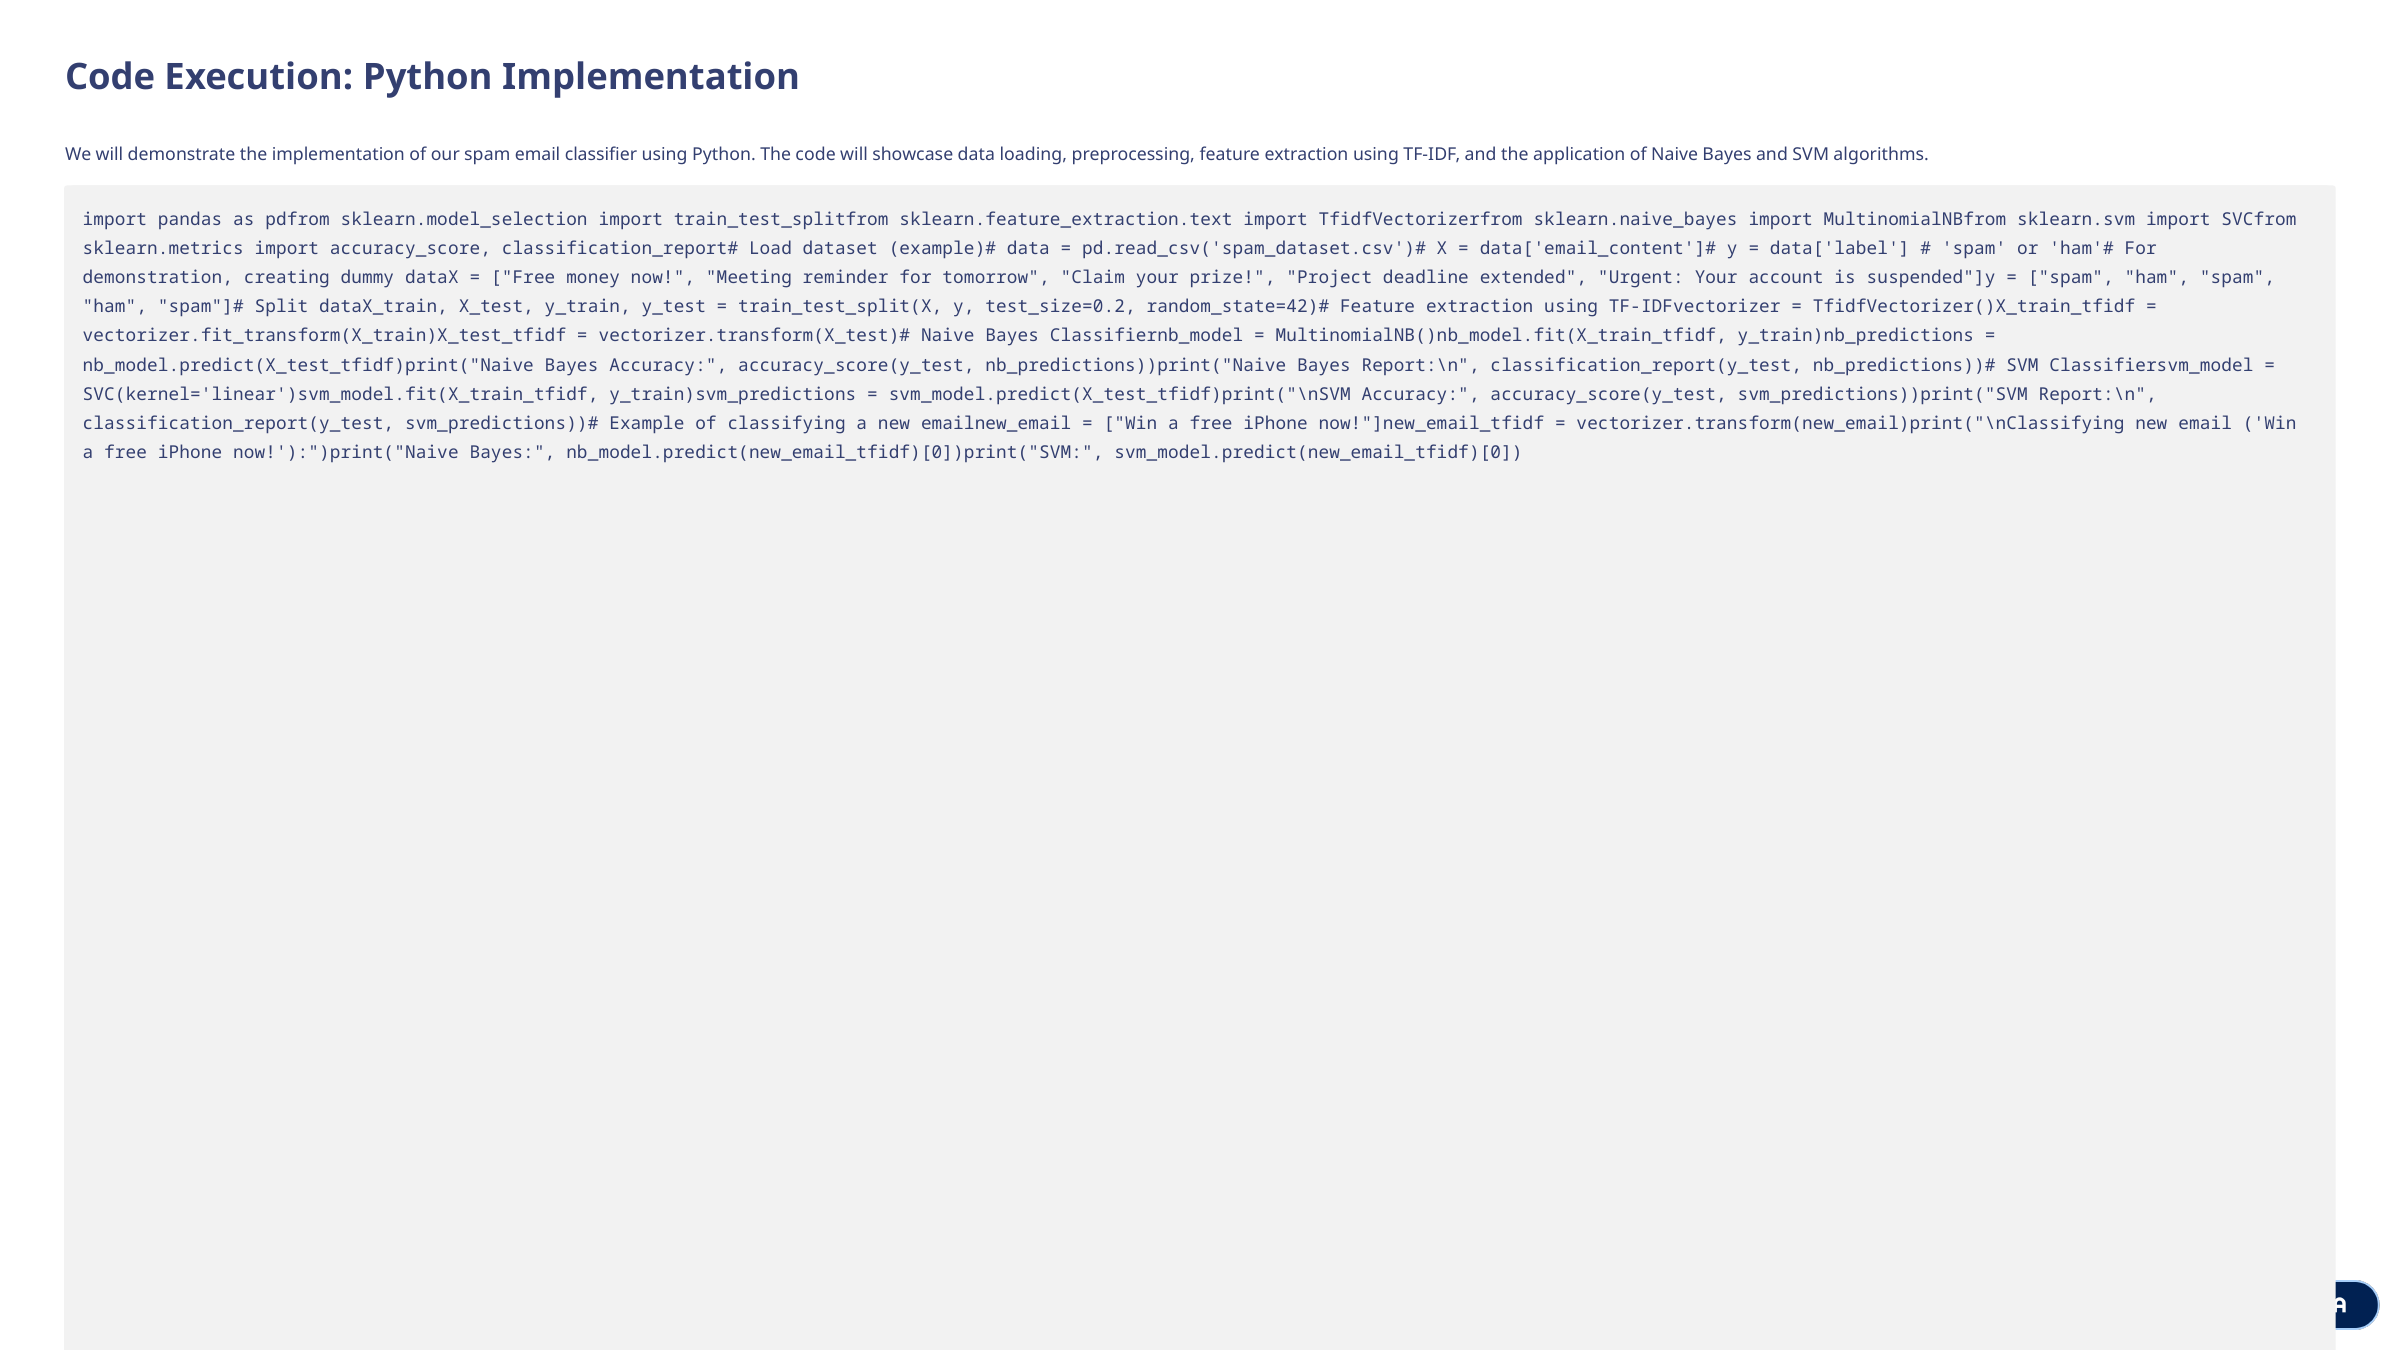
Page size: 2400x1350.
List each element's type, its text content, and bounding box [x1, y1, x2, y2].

text_box We will demonstrate the implementation of our spam email classifier using Python. The code will showcase data loading, preprocessing, feature extraction using TF-IDF, and the application of Naive Bayes and SVM algorithms. [65, 134, 2335, 165]
text_box Code Execution: Python Implementation [65, 51, 1002, 98]
picture [2336, 1271, 2389, 1339]
text_box import pandas as pdfrom sklearn.model_selection import train_test_splitfrom sklearn.feature_extraction.text import TfidfVectorizerfrom sklearn.naive_bayes import MultinomialNBfrom sklearn.svm import SVCfrom sklearn.metrics import accuracy_score, classification_report# Load dataset (example)# data = pd.read_csv('spam_dataset.csv')# X = data['email_content']# y = data['label'] # 'spam' or 'ham'# For demonstration, creating dummy dataX = ["Free money now!", "Meeting reminder for tomorrow", "Claim your prize!", "Project deadline extended", "Urgent: Your account is suspended"]y = ["spam", "ham", "spam", "ham", "spam"]# Split dataX_train, X_test, y_train, y_test = train_test_split(X, y, test_size=0.2, random_state=42)# Feature extraction using TF-IDFvectorizer = TfidfVectorizer()X_train_tfidf = vectorizer.fit_transform(X_train)X_test_tfidf = vectorizer.transform(X_test)# Naive Bayes Classifiernb_model = MultinomialNB()nb_model.fit(X_train_tfidf, y_train)nb_predictions = nb_model.predict(X_test_tfidf)print("Naive Bayes Accuracy:", accuracy_score(y_test, nb_predictions))print("Naive Bayes Report:\n", classification_report(y_test, nb_predictions))# SVM Classifiersvm_model = SVC(kernel='linear')svm_model.fit(X_train_tfidf, y_train)svm_predictions = svm_model.predict(X_test_tfidf)print("\nSVM Accuracy:", accuracy_score(y_test, svm_predictions))print("SVM Report:\n", classification_report(y_test, svm_predictions))# Example of classifying a new emailnew_email = ["Win a free iPhone now!"]new_email_tfidf = vectorizer.transform(new_email)print("\nClassifying new email ('Win a free iPhone now!'):")print("Naive Bayes:", nb_model.predict(new_email_tfidf)[0])print("SVM:", svm_model.predict(new_email_tfidf)[0]) [82, 199, 2318, 1350]
text_box [64, 185, 2336, 1350]
